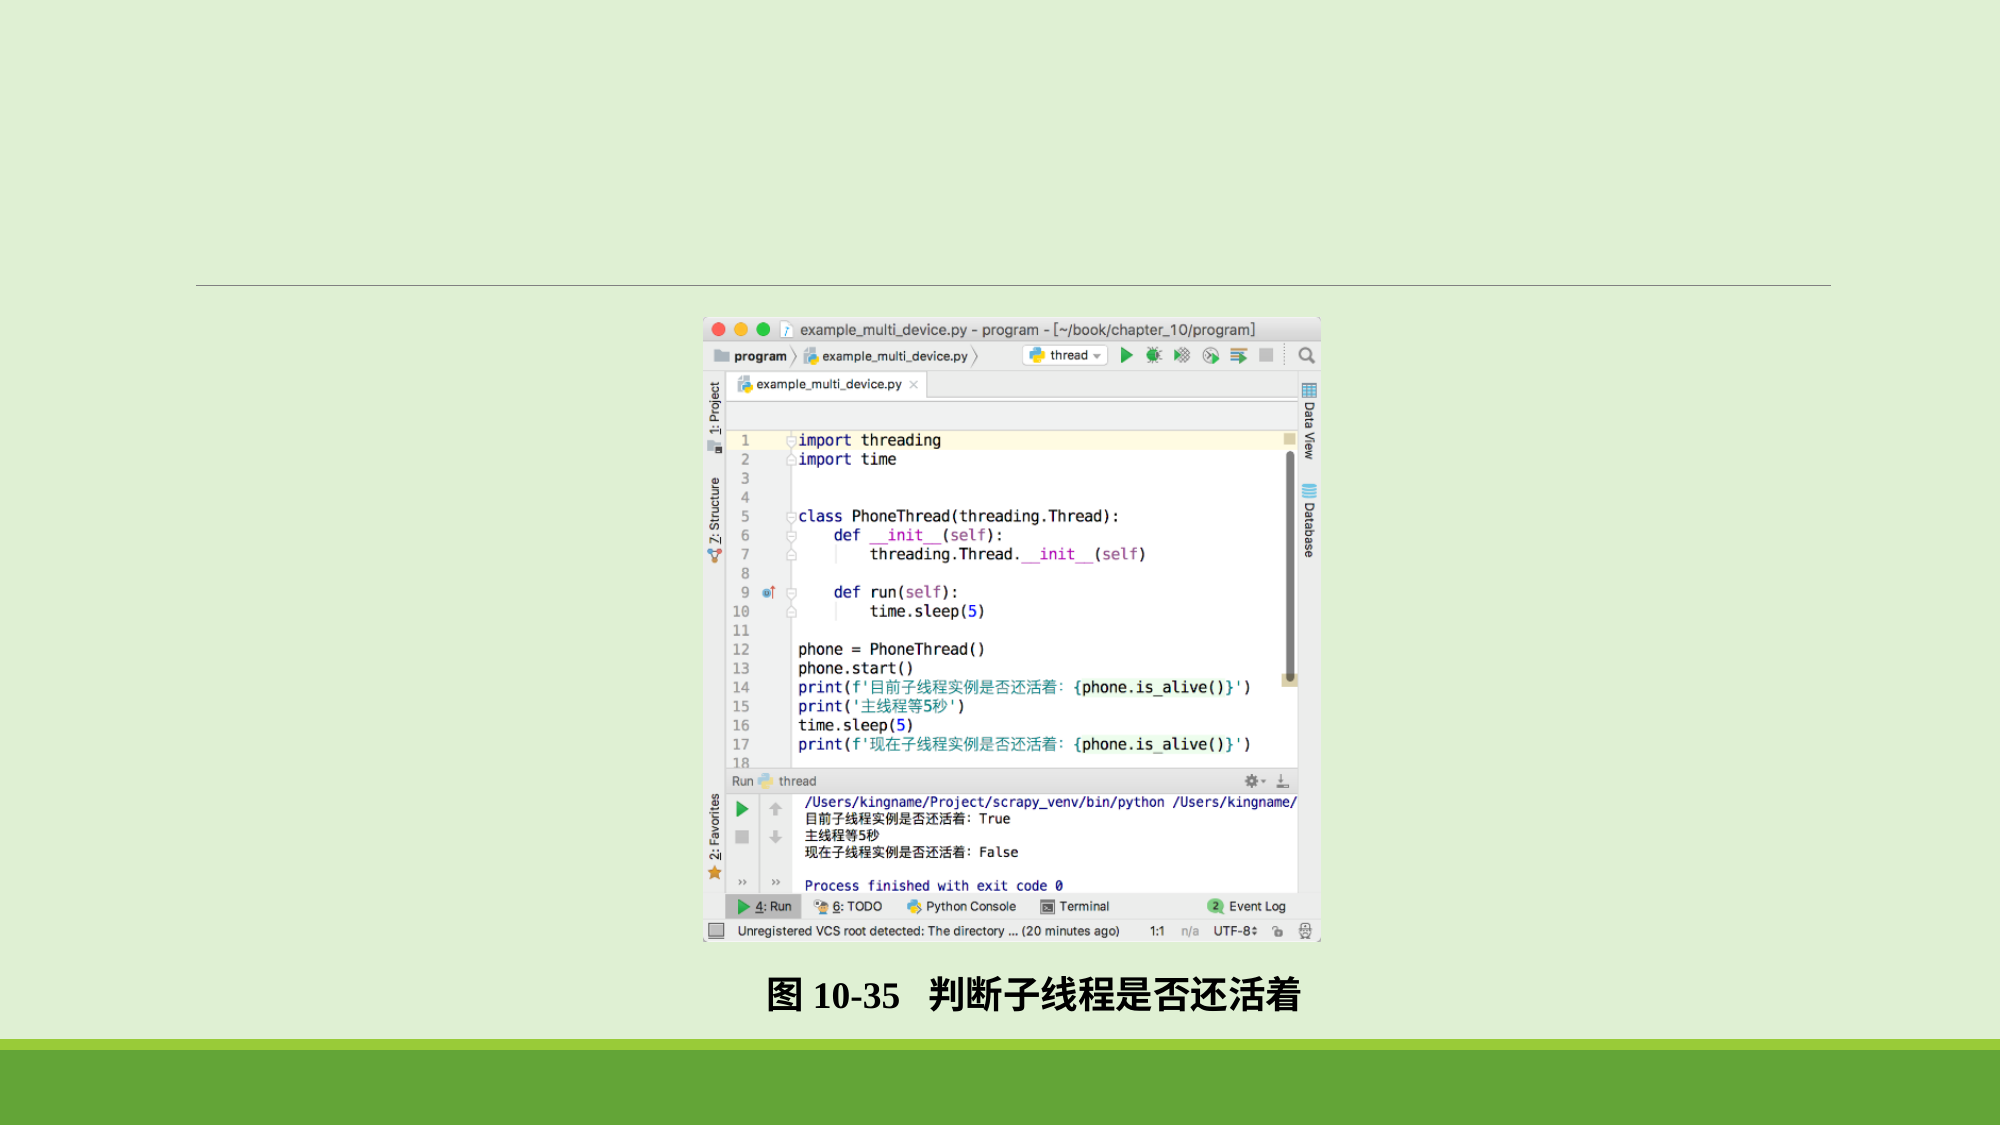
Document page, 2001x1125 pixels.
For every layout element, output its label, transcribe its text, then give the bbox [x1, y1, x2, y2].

picture [702, 316, 1322, 943]
text_box 图10-35 判断子线程是否还活着 [733, 963, 1319, 1024]
